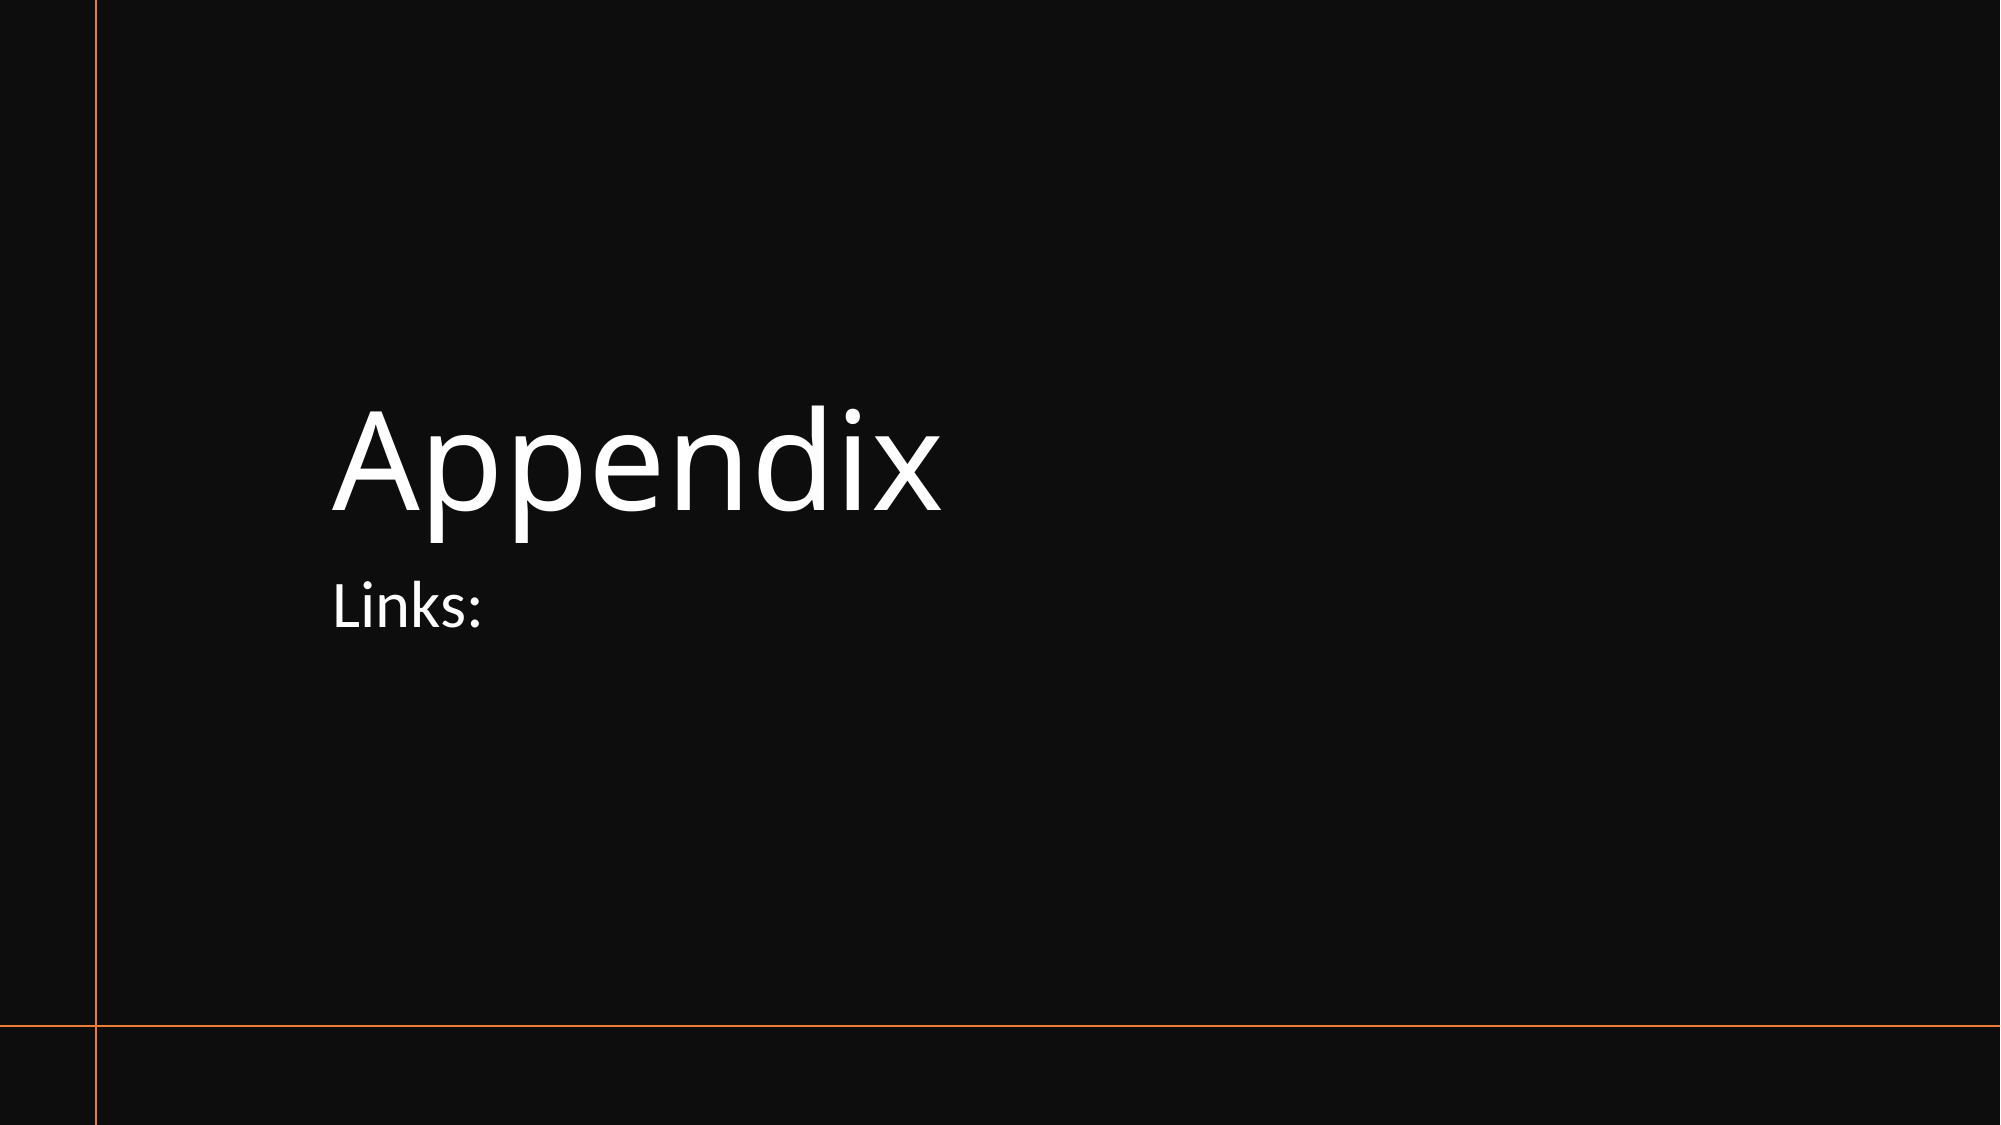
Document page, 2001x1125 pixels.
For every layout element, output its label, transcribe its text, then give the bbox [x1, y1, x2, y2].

text_box [0, 1027, 95, 1125]
title Appendix [317, 155, 1642, 548]
text_box [0, 0, 95, 1025]
text_box [97, 1027, 2000, 1125]
list Links: [317, 562, 1642, 835]
text_box [97, 0, 2000, 1025]
